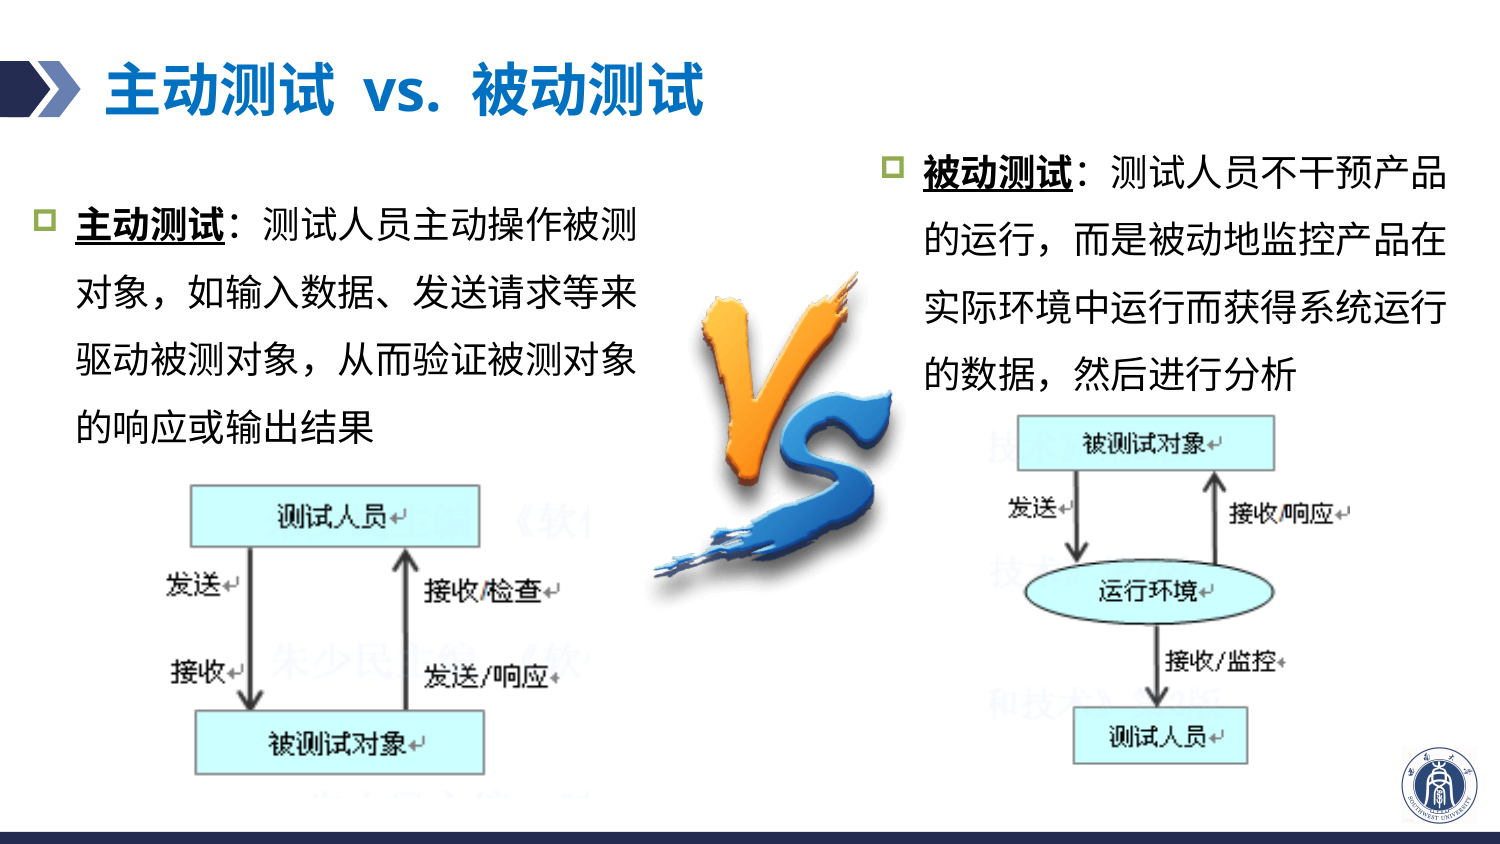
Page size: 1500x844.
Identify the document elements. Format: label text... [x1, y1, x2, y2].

picture [989, 394, 1350, 778]
picture [1401, 747, 1478, 824]
list 主动测试：测试人员主动操作被测对象，如输入数据、发送请求等来驱动被测对象，从而验证被测对象的响应或输出结果 [16, 171, 672, 462]
title 主动测试 vs. 被动测试 [88, 45, 824, 140]
text_box 被动测试：测试人员不干预产品的运行，而是被动地监控产品在实际环境中运行而获得系统运行的数据，然后进行分析 [864, 118, 1476, 382]
picture [638, 271, 909, 613]
picture [165, 462, 590, 798]
